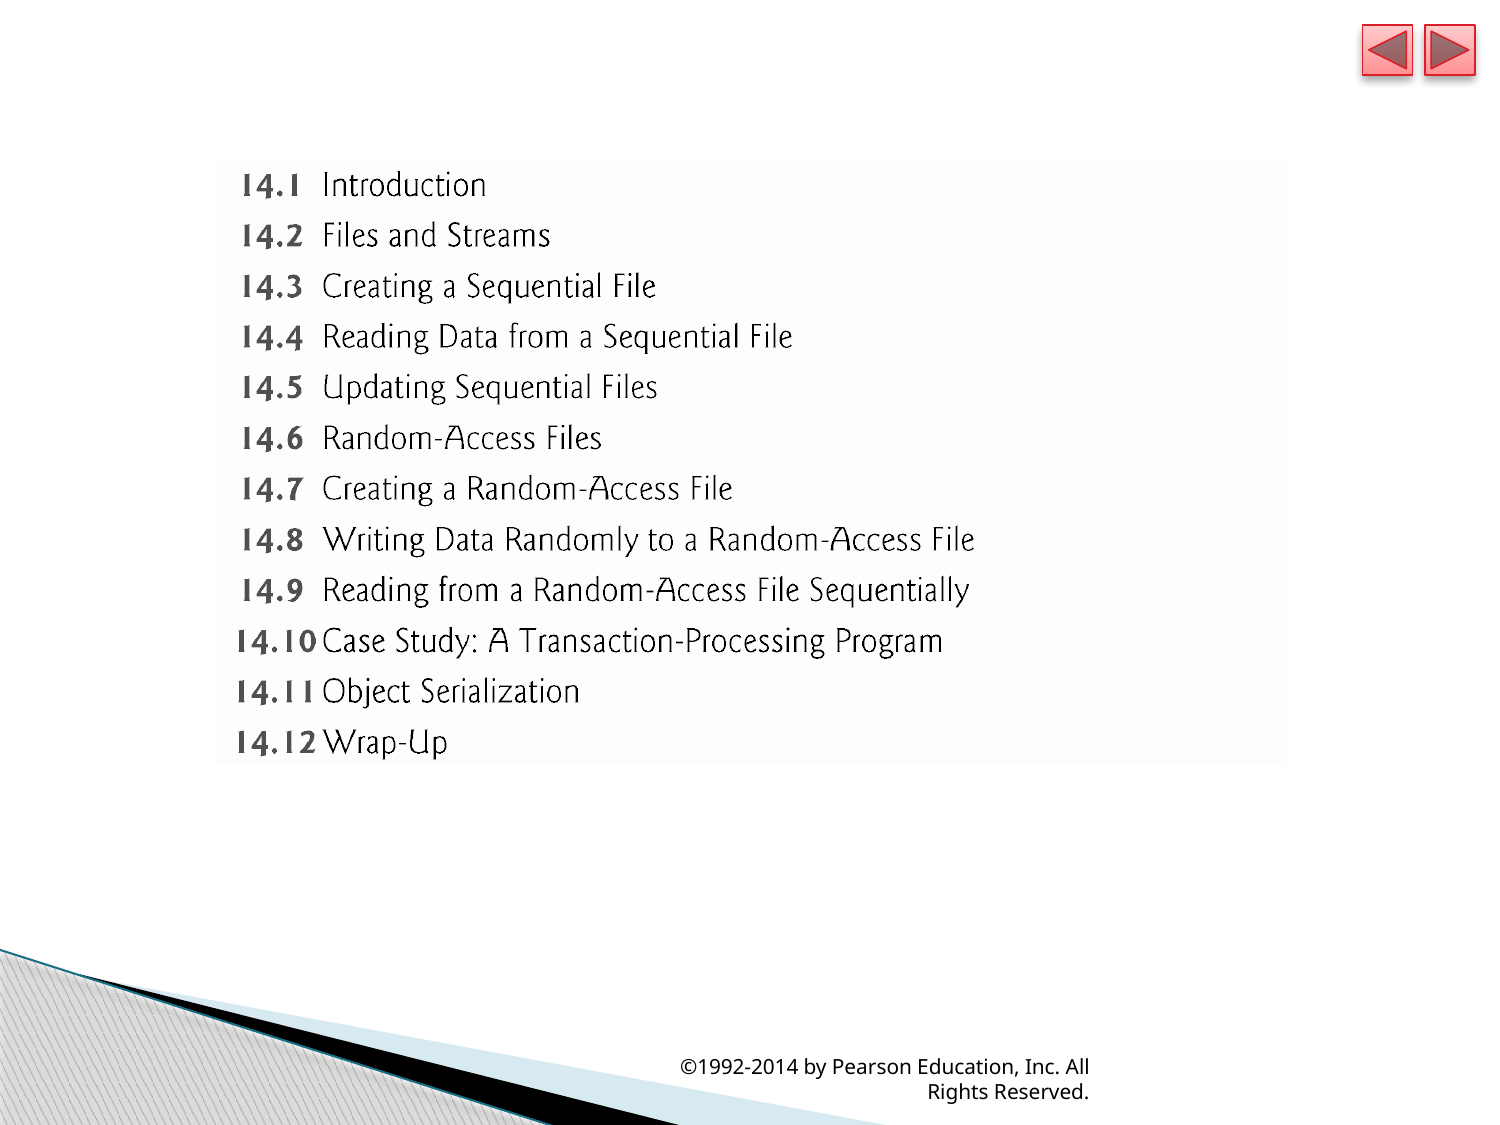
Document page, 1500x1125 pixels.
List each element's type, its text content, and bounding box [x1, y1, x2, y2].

picture [0, 106, 1500, 1018]
footer ©1992-2014 by Pearson Education, Inc. All Rights Reserved. [650, 1051, 1105, 1112]
